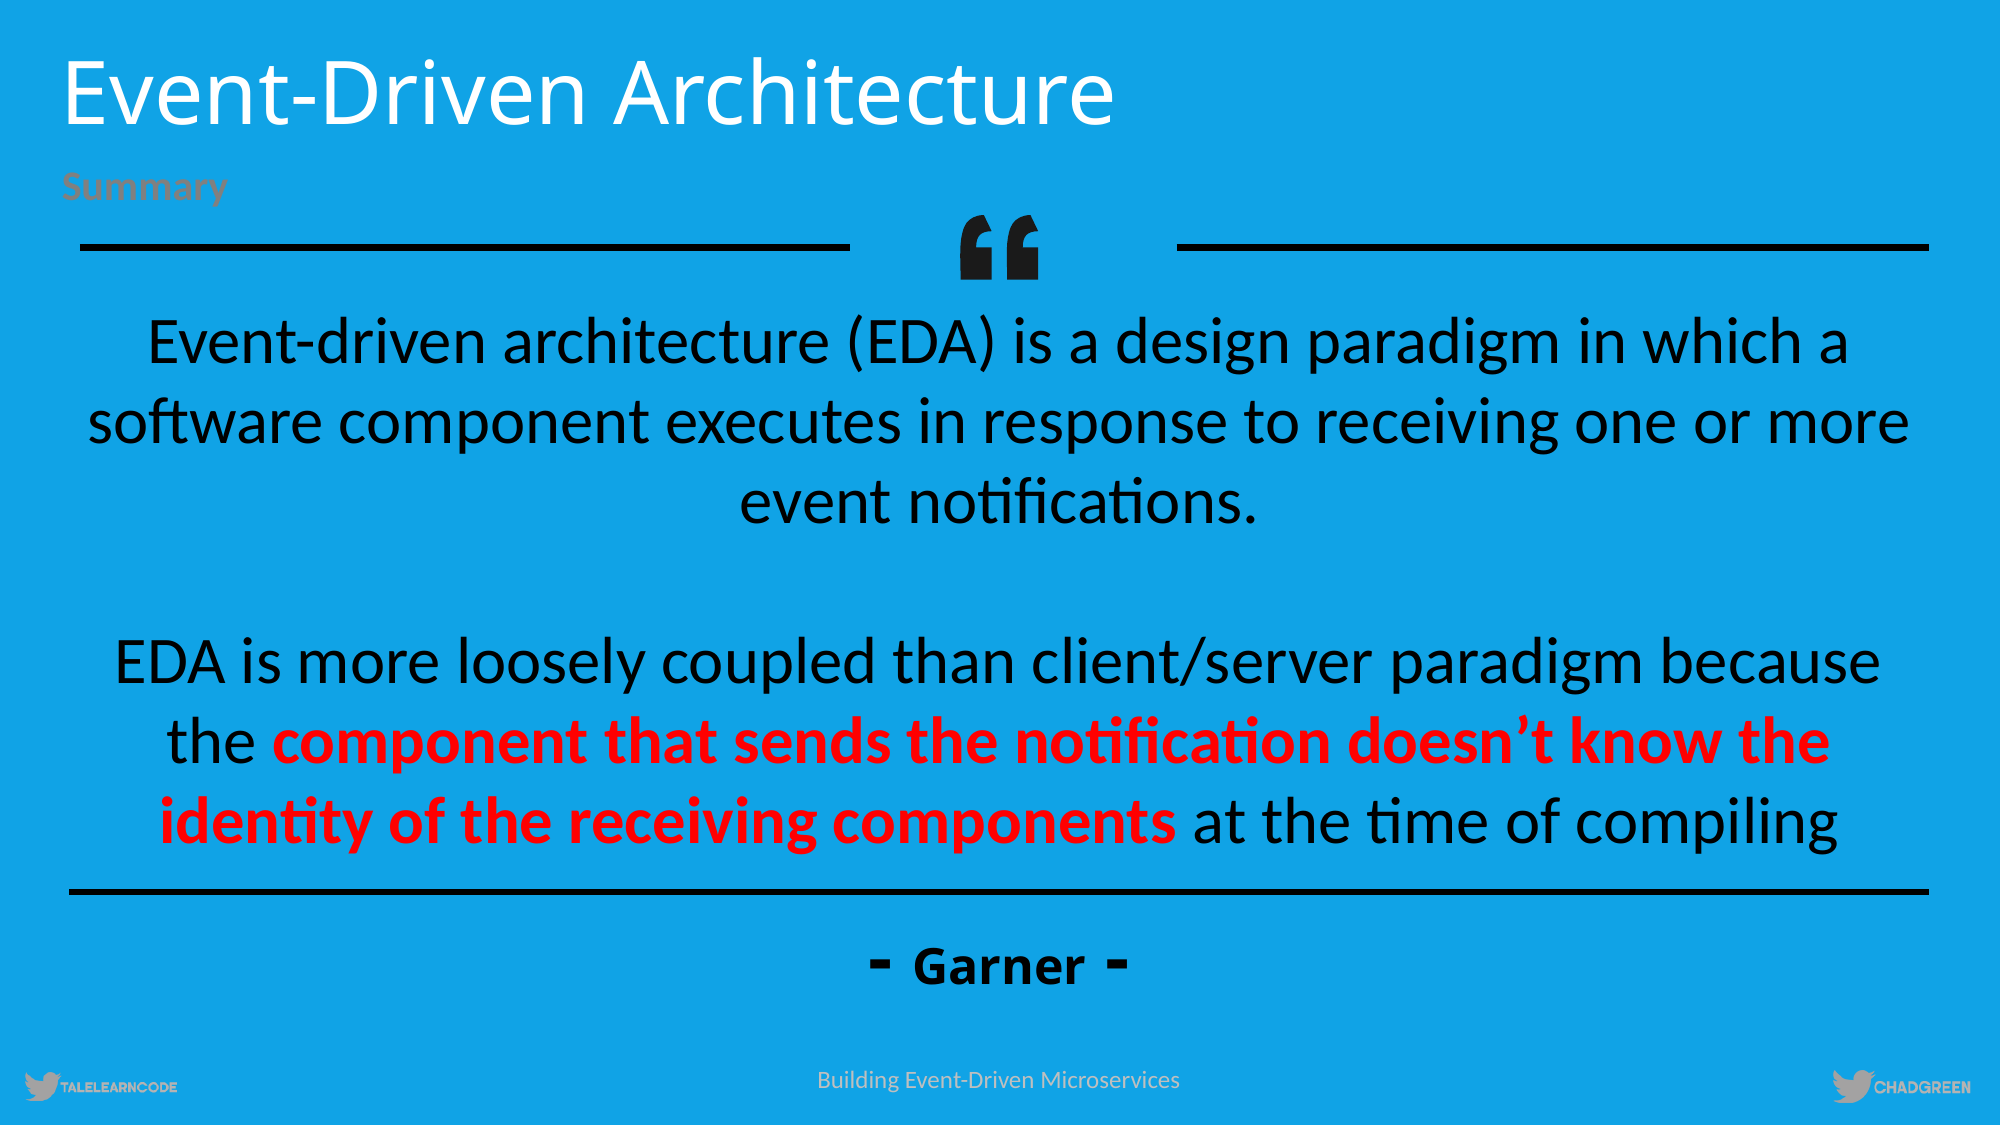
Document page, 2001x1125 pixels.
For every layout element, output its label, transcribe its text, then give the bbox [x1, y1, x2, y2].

title Event-Driven Architecture [45, 40, 1952, 151]
text_box - Garner - [853, 902, 1145, 1007]
text_box Event-driven architecture (EDA) is a design paradigm in which a software component executes in response to receiving one or more event notifications. EDA is more loosely coupled than client/server paradigm because the component that sends the notification doesn’t know the identity of the receiving components at the time of compiling [69, 289, 1930, 864]
text_box Summary [46, 156, 1955, 217]
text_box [960, 214, 1039, 281]
